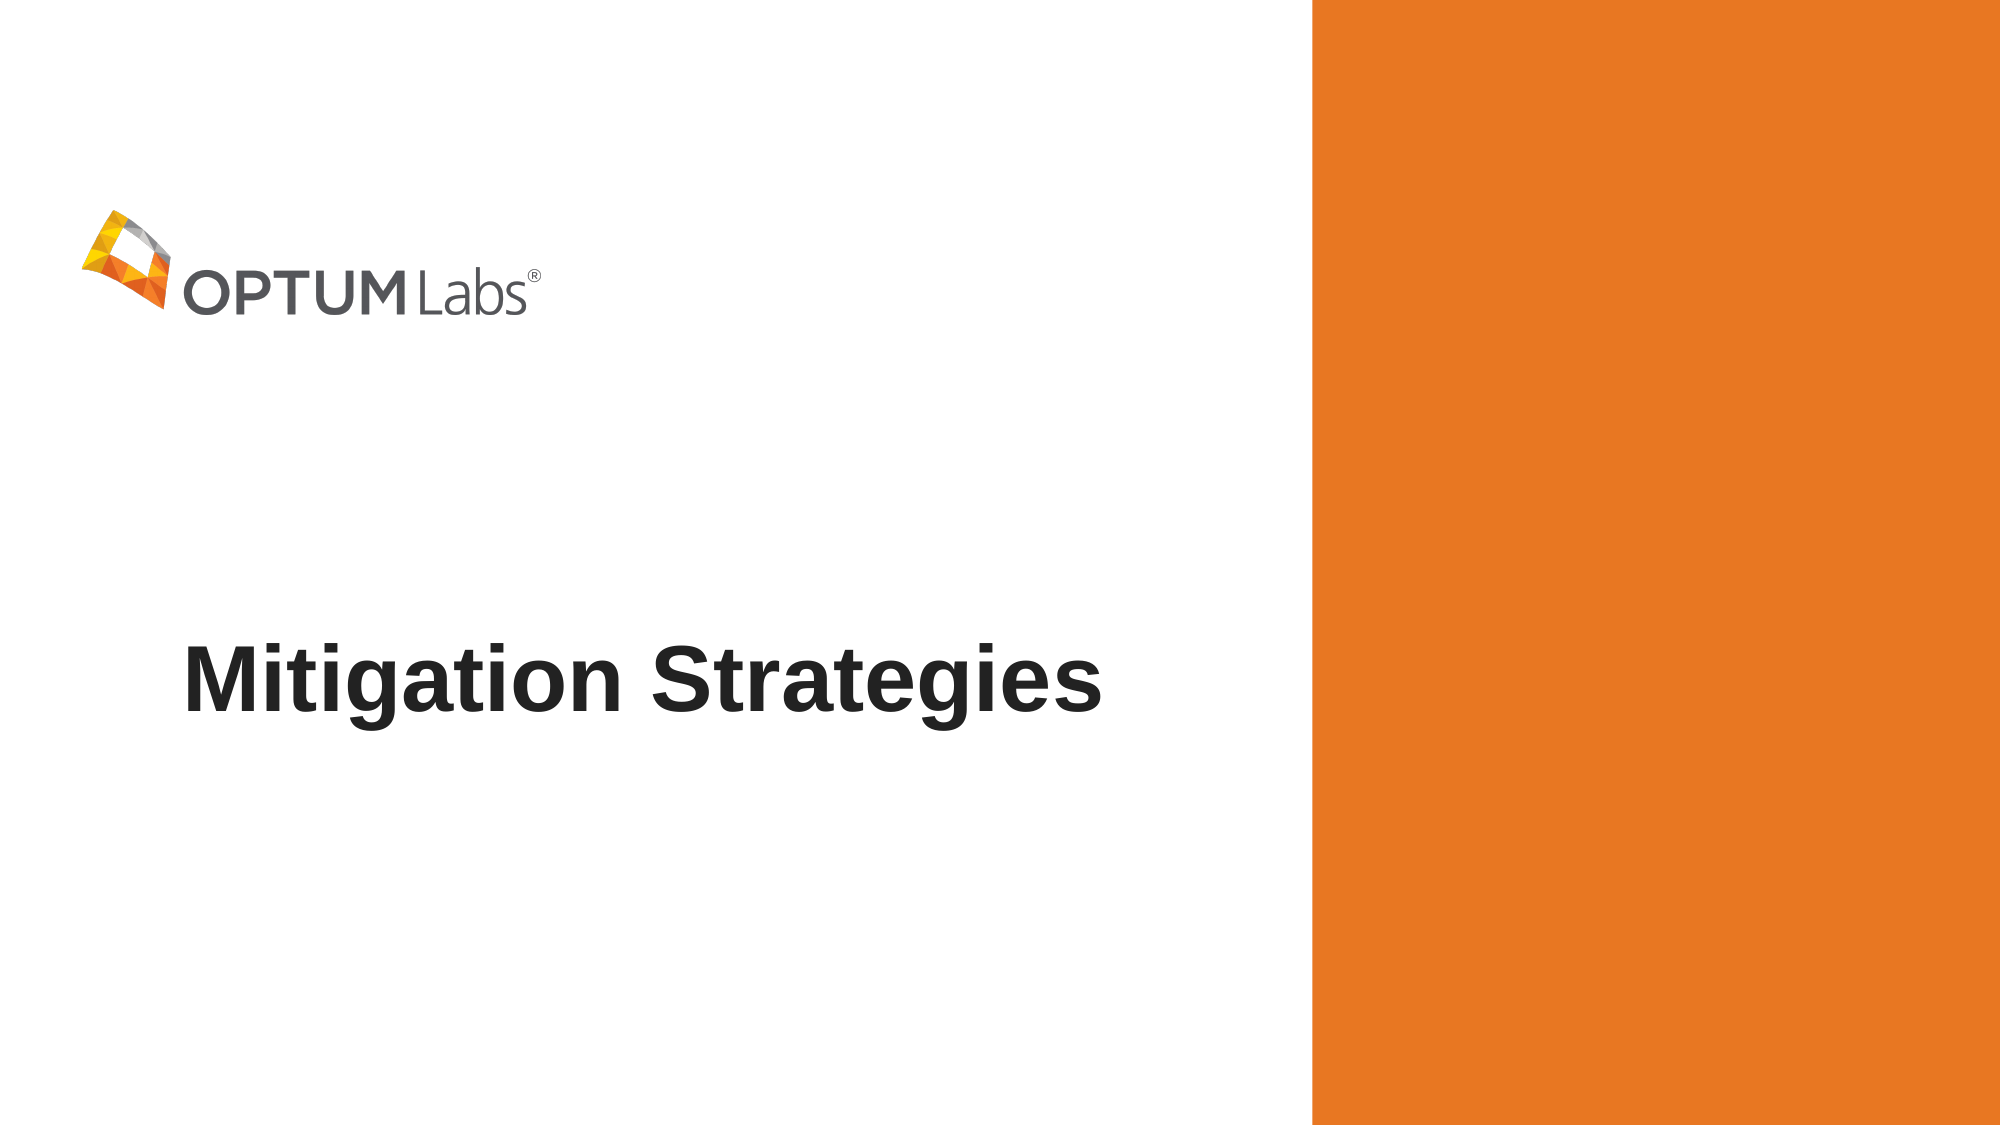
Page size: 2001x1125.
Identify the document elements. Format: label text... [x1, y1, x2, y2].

picture [81, 210, 541, 315]
title Mitigation Strategies [182, 629, 1218, 732]
